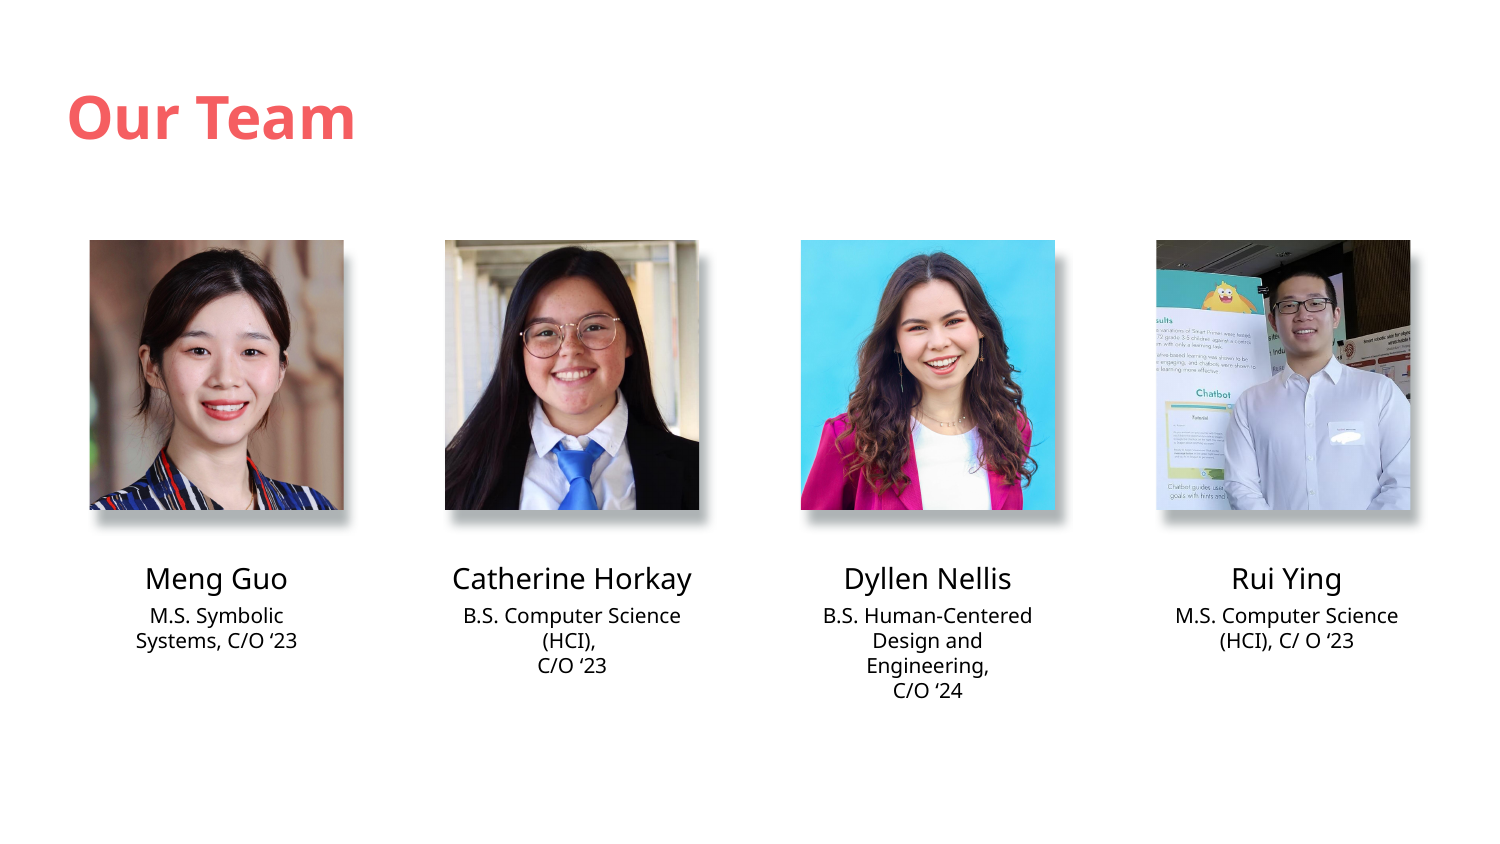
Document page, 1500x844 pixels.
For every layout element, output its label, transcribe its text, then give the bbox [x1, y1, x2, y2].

picture [1156, 240, 1411, 510]
text_box Rui Ying M.S. Computer Science (HCI), C/ O ‘23 [1132, 545, 1442, 669]
picture [800, 240, 1055, 510]
title Our Team [51, 64, 1449, 167]
text_box Meng Guo M.S. Symbolic Systems, C/O ‘23 [89, 545, 344, 669]
picture [89, 240, 344, 510]
picture [444, 240, 700, 510]
text_box Dyllen Nellis B.S. Human-Centered Design and Engineering, C/O ‘24 [800, 545, 1055, 718]
text_box Catherine Horkay B.S. Computer Science (HCI), C/O ‘23 [421, 545, 723, 693]
